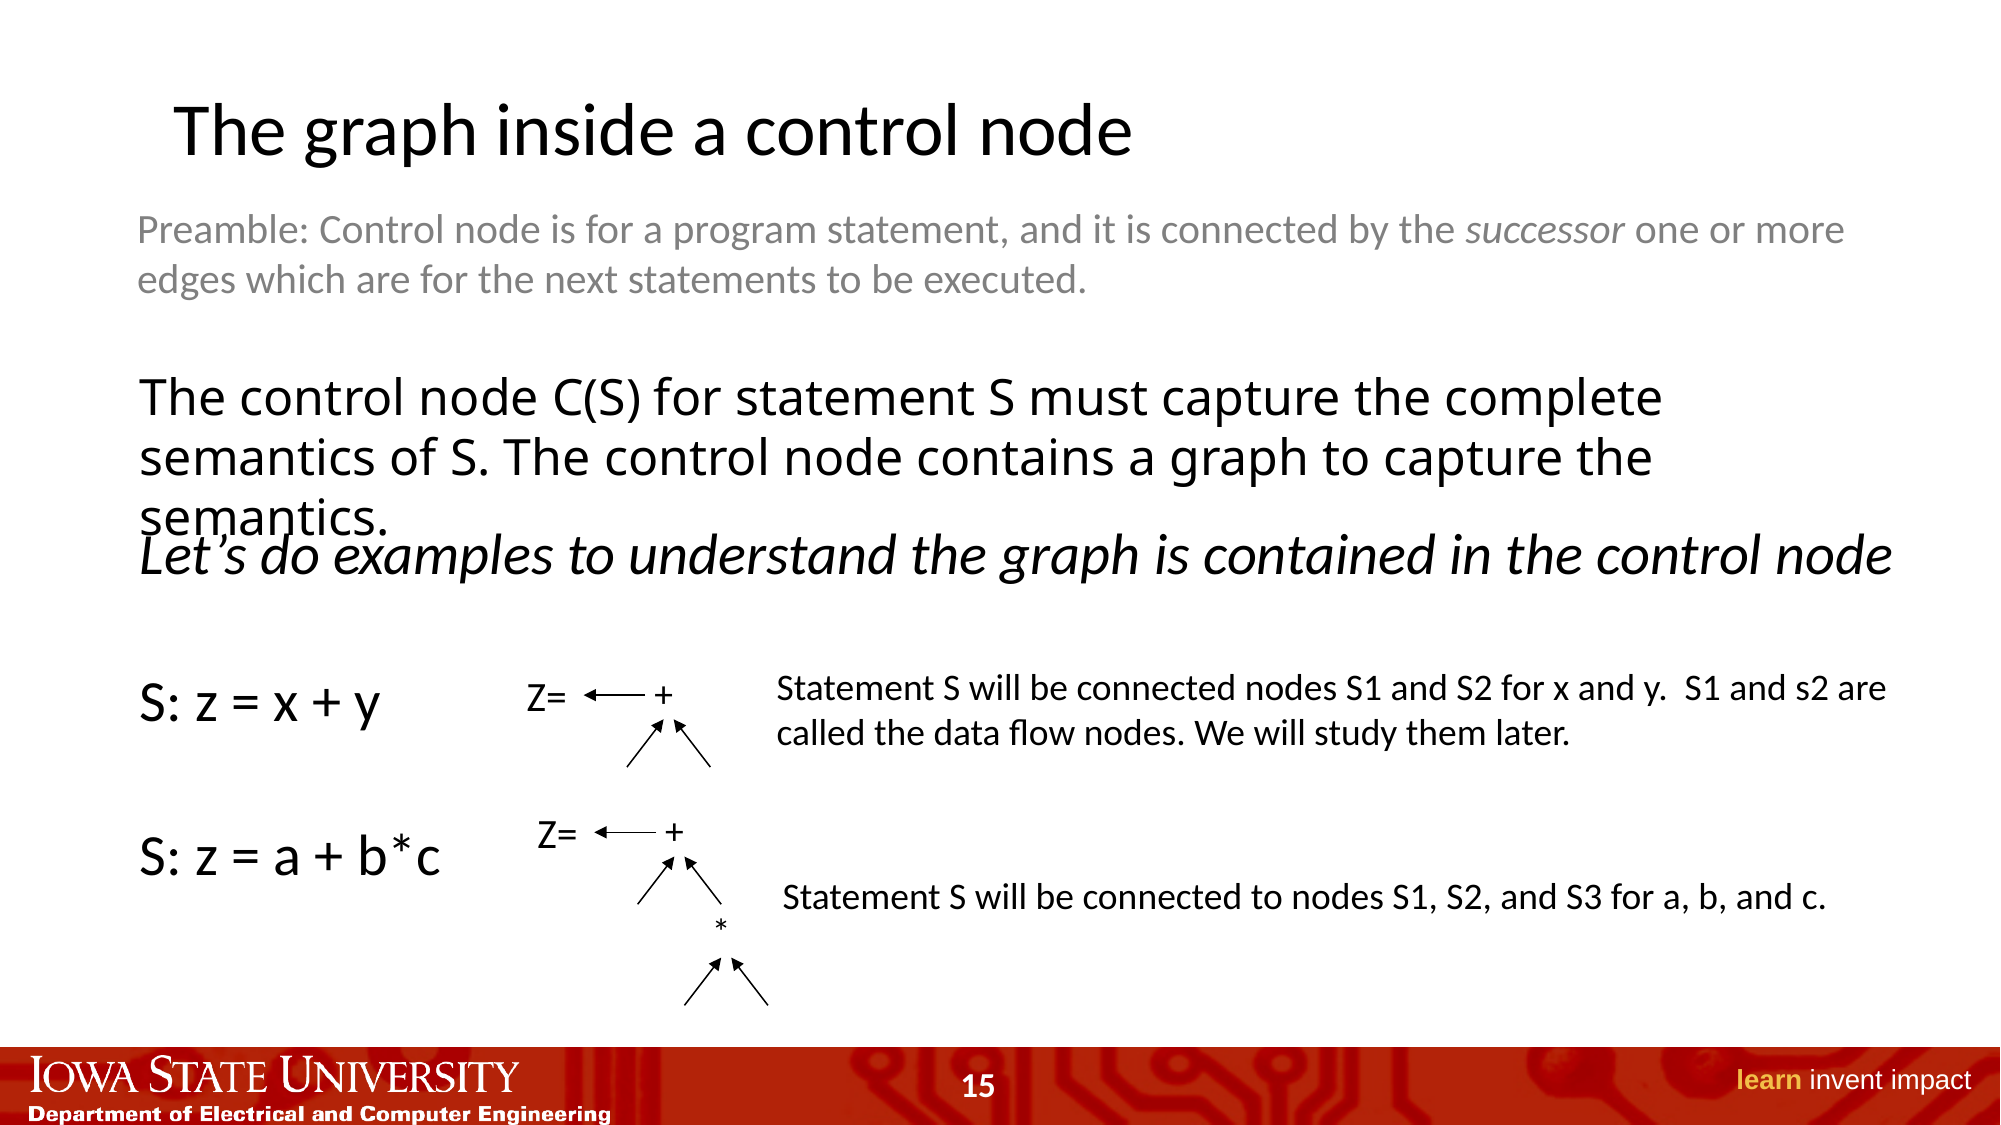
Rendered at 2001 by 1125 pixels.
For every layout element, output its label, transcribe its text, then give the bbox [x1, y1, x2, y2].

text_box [522, 799, 769, 1006]
text_box The graph inside a control node [159, 72, 1298, 178]
text_box Preamble: Control node is for a program statement, and it is connected by the successor one or more edges which are for the next statements to be executed. [122, 194, 1914, 310]
text_box Statement S will be connected to nodes S1, S2, and S3 for a, b, and c. [774, 865, 1859, 925]
picture [0, 1047, 2000, 1125]
text_box The control node C(S) for statement S must capture the complete semantics of S. The control node contains a graph to capture the semantics. [124, 358, 1821, 553]
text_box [511, 662, 711, 768]
text_box Let’s do examples to understand the graph is contained in the control node [125, 508, 1942, 594]
slide_number 15 [753, 1054, 1204, 1115]
text_box S: z = x + y [125, 655, 462, 741]
text_box S: z = a + b*c [125, 809, 462, 895]
text_box Statement S will be connected nodes S1 and S2 for x and y. S1 and s2 are called the data flow nodes. We will study them later. [761, 655, 1914, 761]
